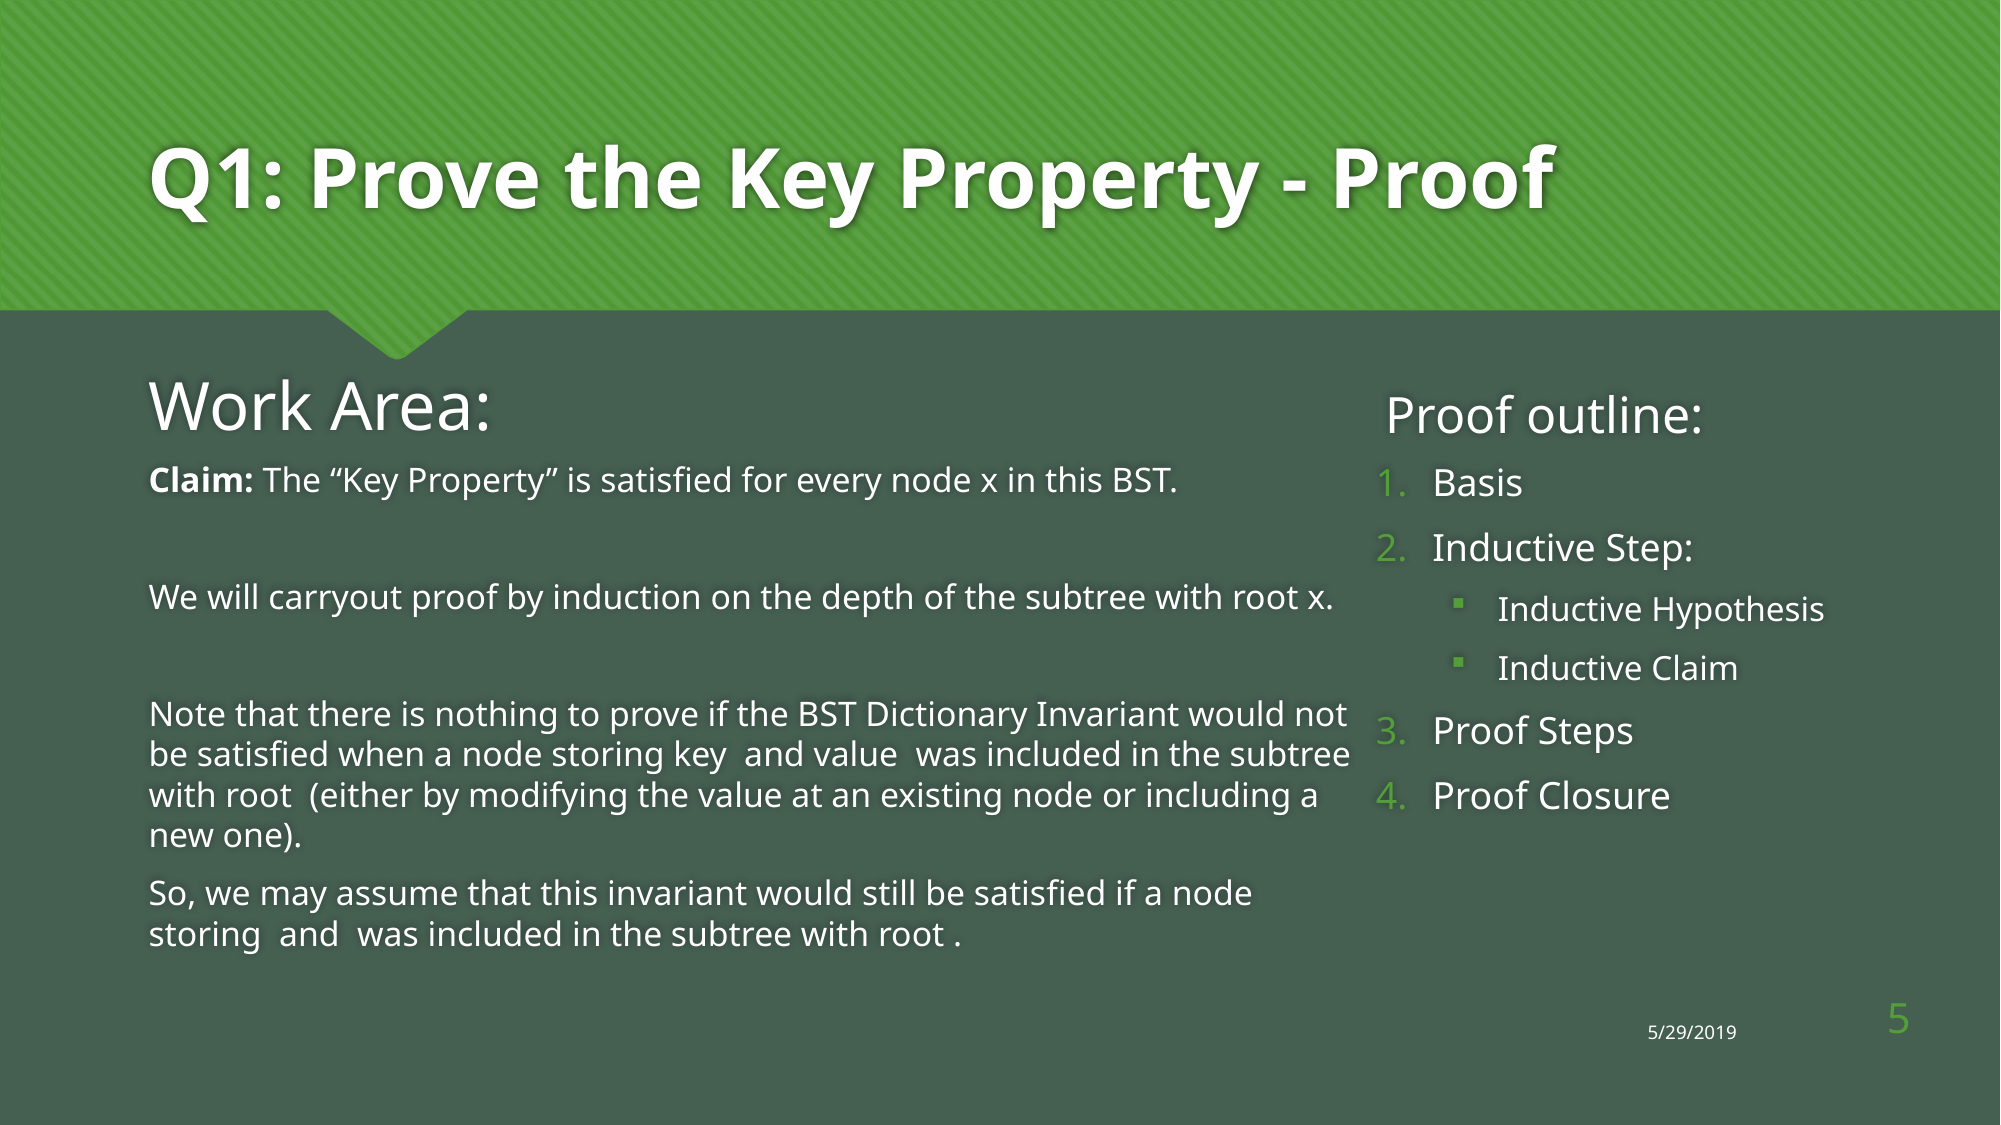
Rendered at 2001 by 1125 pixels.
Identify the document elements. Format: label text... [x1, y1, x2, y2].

title Q1: Prove the Key Property - Proof [132, 73, 1868, 233]
list Proof outline: [1370, 356, 1868, 445]
list Basis Inductive Step: Inductive Hypothesis Inductive Claim Proof Steps Proof Closure [1360, 451, 1868, 962]
slide_number 5 [1751, 970, 1926, 1051]
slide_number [1531, 991, 1751, 1051]
list Work Area: [133, 356, 985, 452]
